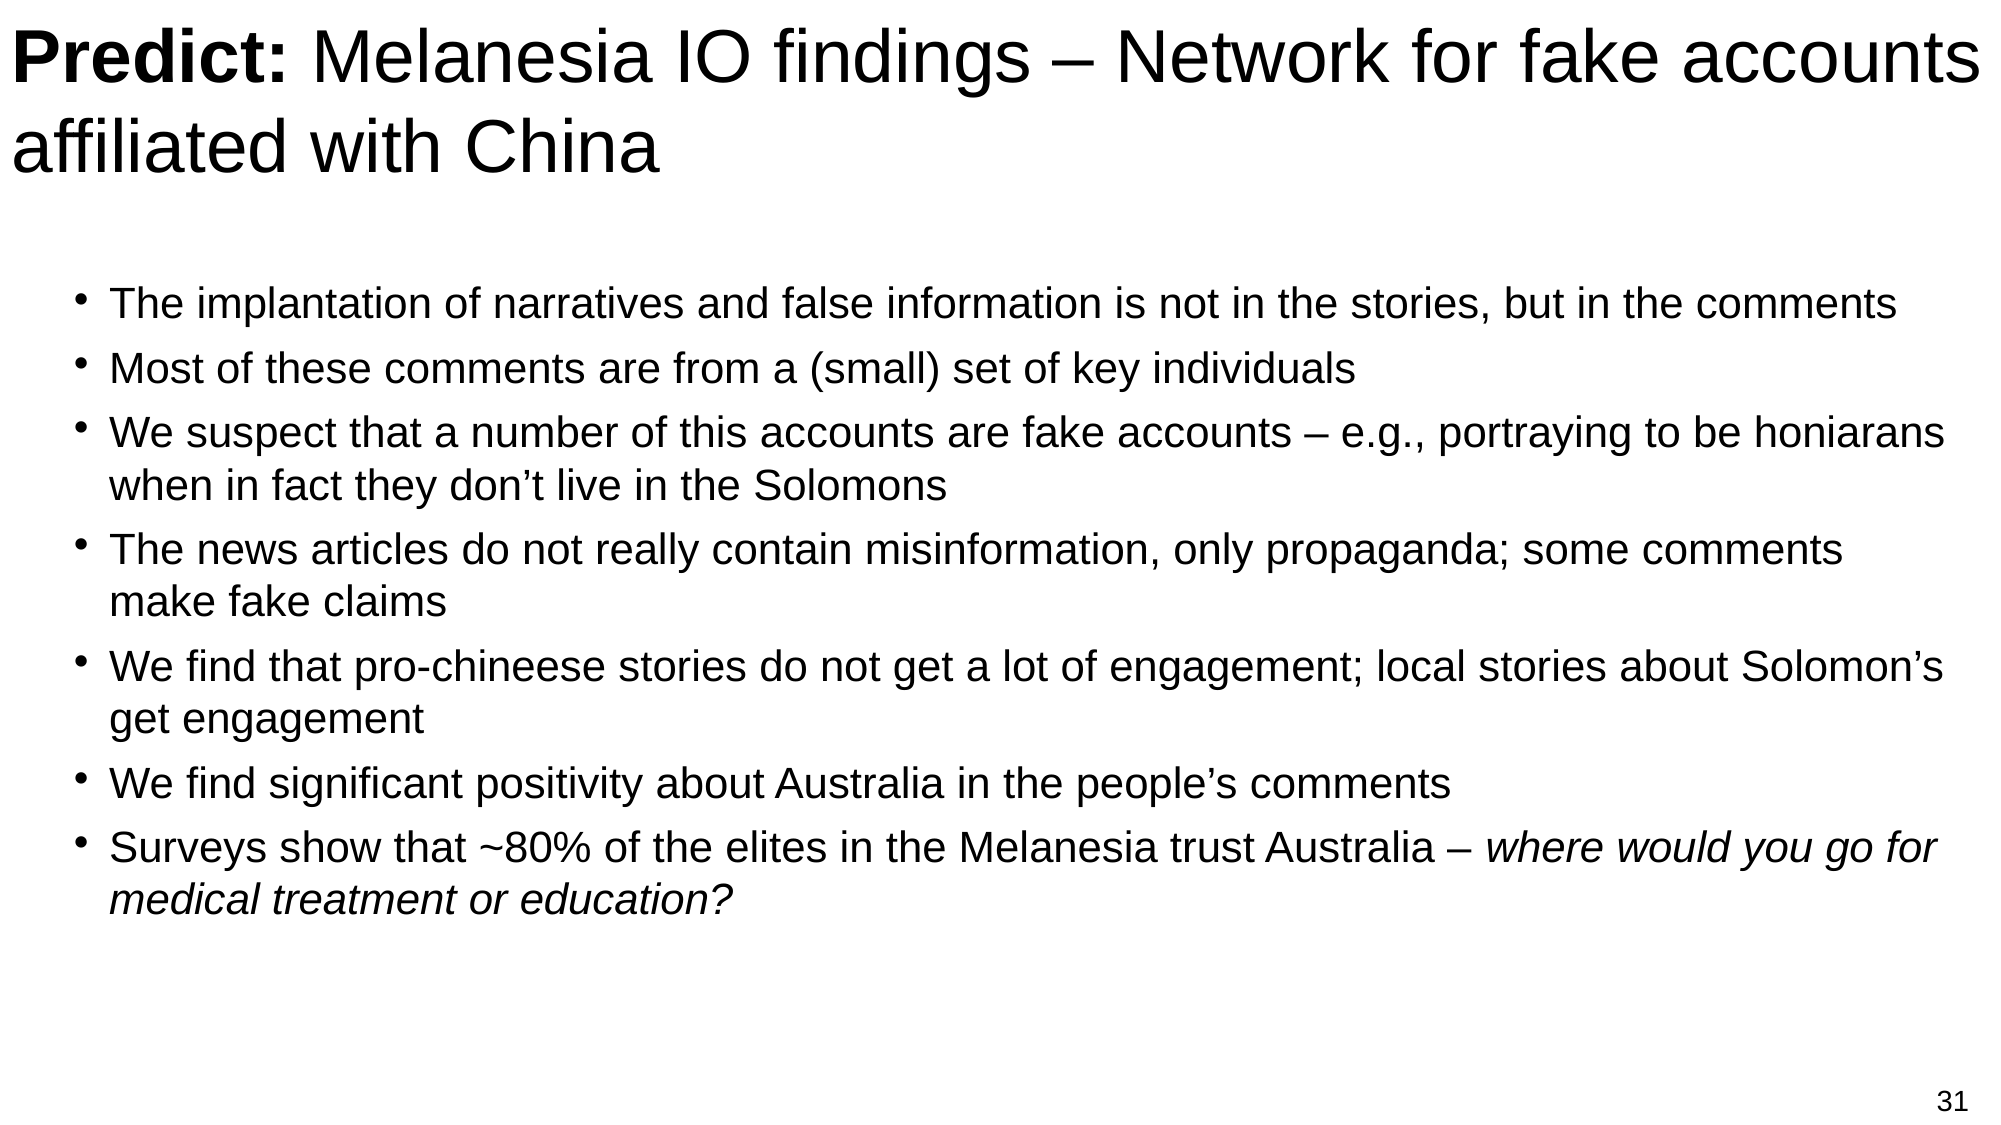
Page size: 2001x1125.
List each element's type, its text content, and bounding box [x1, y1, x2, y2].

text_box Predict: Melanesia IO findings – Network for fake accounts affiliated with China [0, 0, 2000, 183]
text_box The implantation of narratives and false information is not in the stories, but in the comments Most of these comments are from a (small) set of key individuals We suspect that a number of this accounts are fake accounts – e.g., portraying to be honiarans when in fact they don’t live in the Solomons The news articles do not really contain misinformation, only propaganda; some comments make fake claims We find that pro-chineese stories do not get a lot of engagement; local stories about Solomon’s get engagement We find significant positivity about Australia in the people’s comments Surveys show that ~80% of the elites in the Melanesia trust Australia – where would you go for medical treatment or education? [59, 267, 1973, 951]
